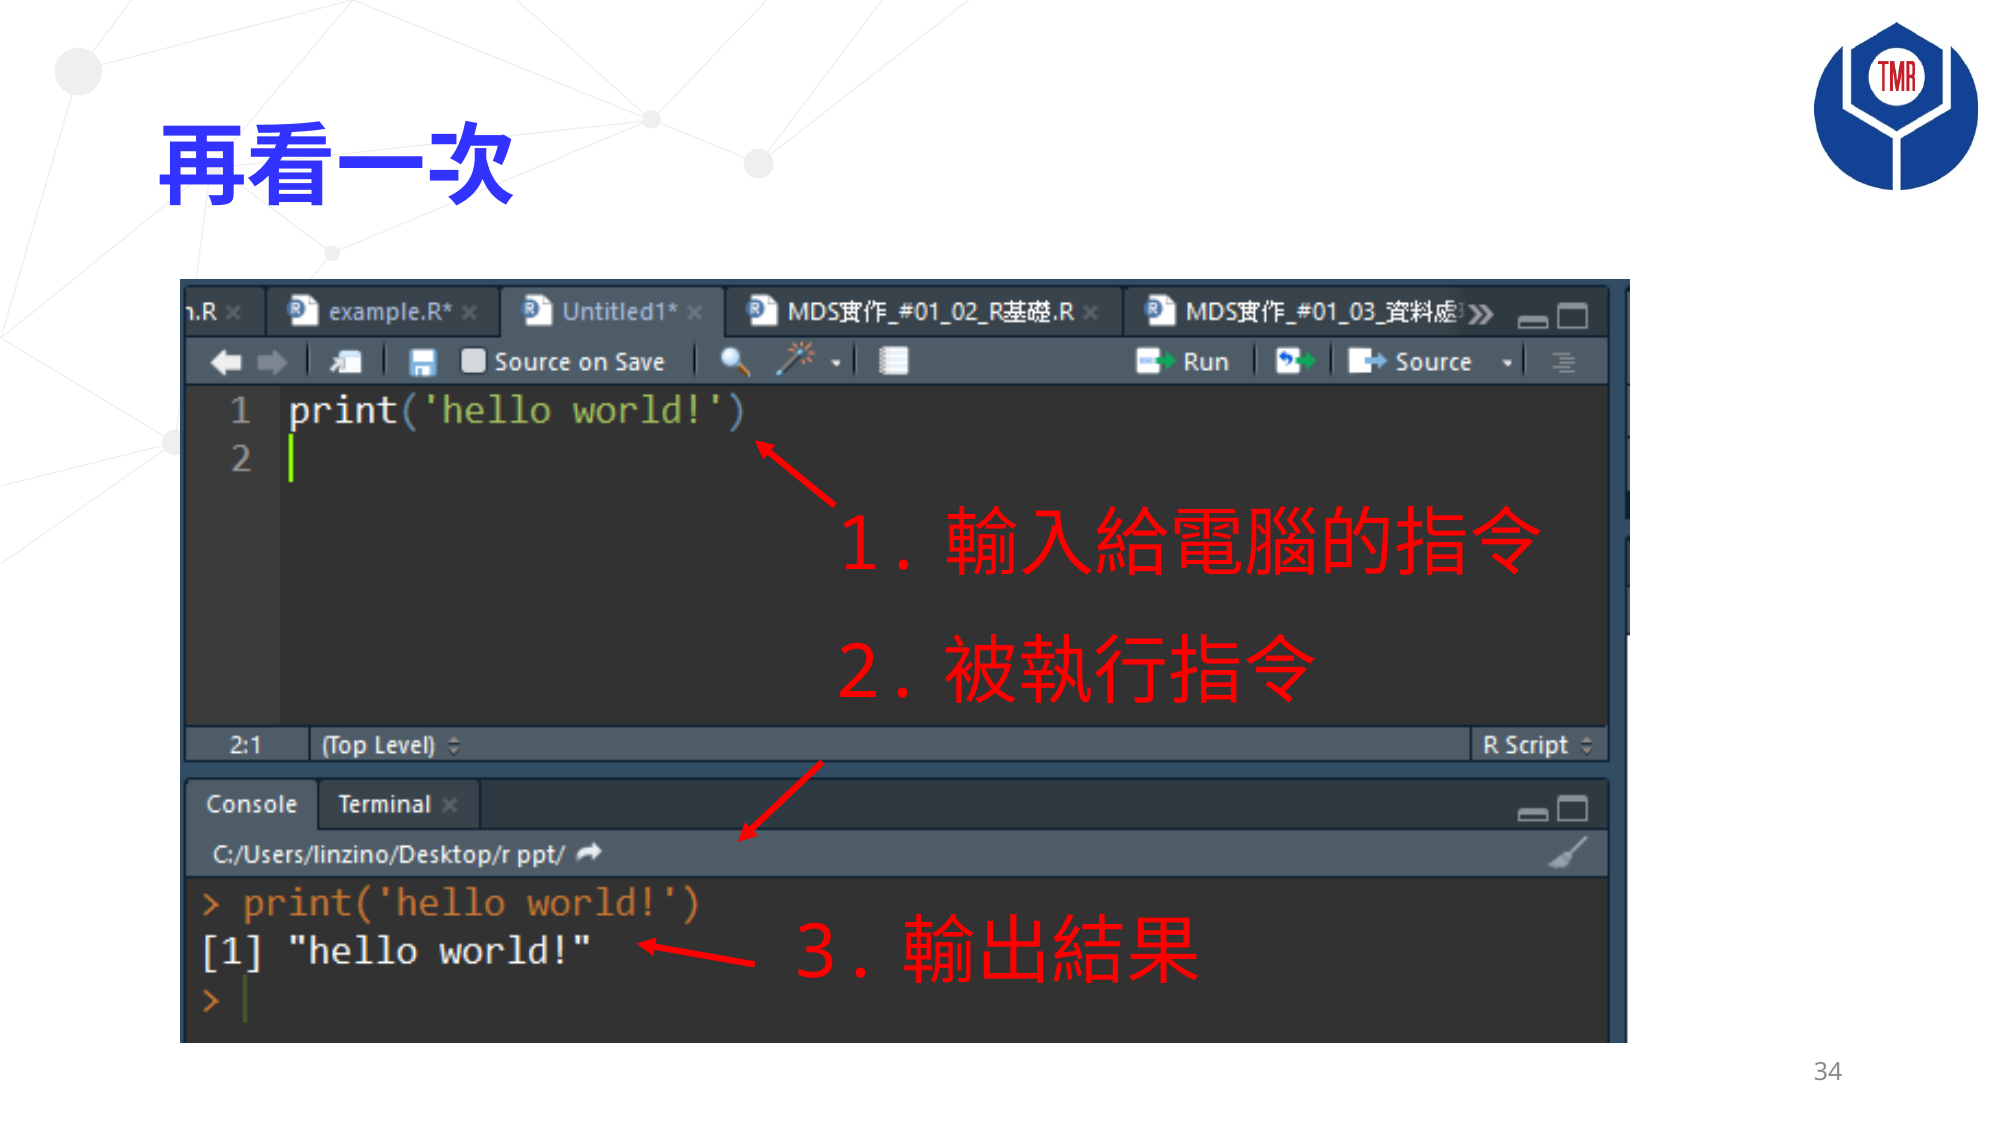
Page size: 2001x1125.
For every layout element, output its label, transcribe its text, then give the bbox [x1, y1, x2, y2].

title 再看一次 [137, 59, 1863, 278]
picture [0, 0, 2000, 1125]
slide_number 34 [1412, 1042, 1863, 1103]
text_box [636, 943, 755, 965]
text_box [754, 440, 835, 506]
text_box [737, 762, 823, 842]
